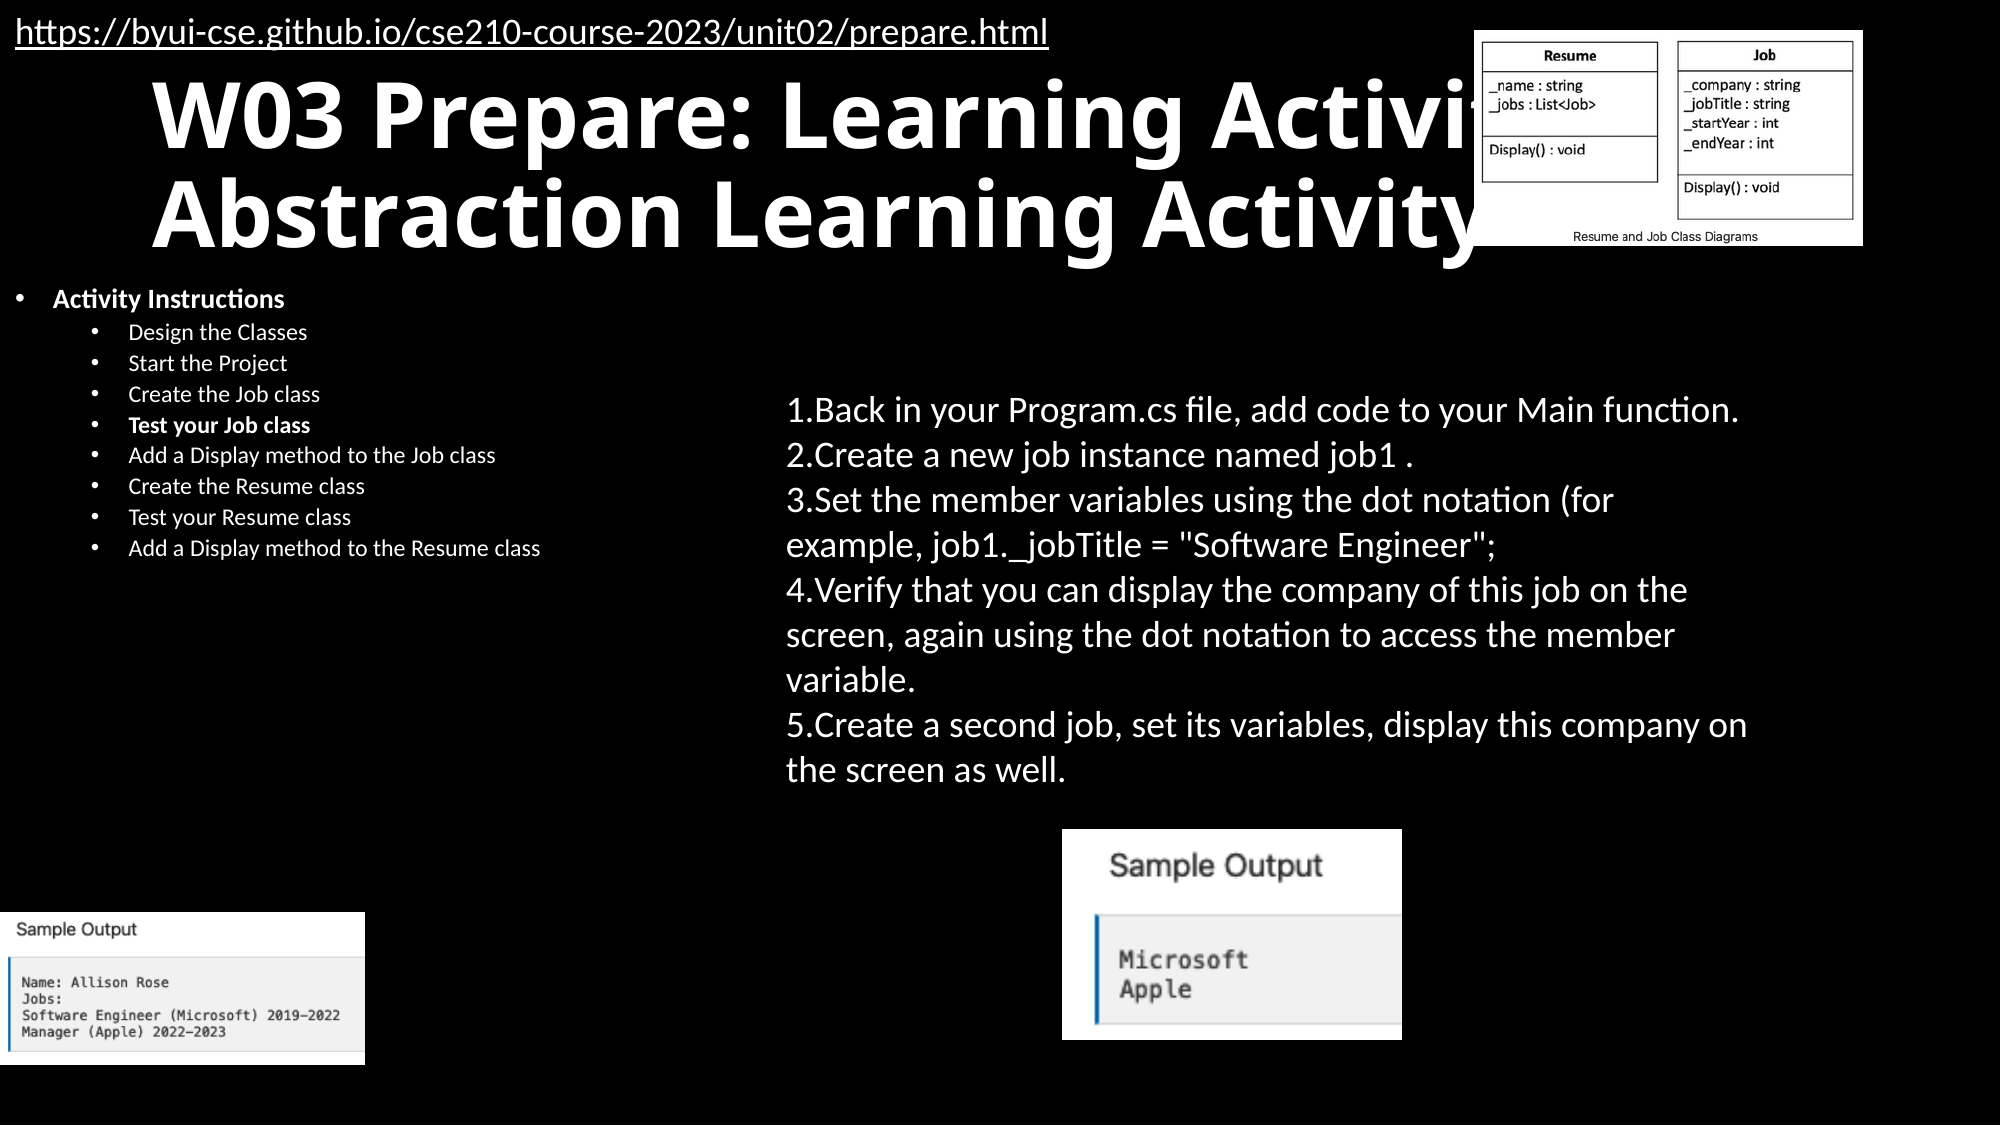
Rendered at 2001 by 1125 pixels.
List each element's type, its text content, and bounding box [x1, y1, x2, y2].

picture [1062, 829, 1402, 1040]
list Activity Instructions Design the Classes Start the Project Create the Job class Test your Job class Add a Display method to the Job class Create the Resume class Test your Resume class Add a Display method to the Resume class [0, 277, 560, 587]
text_box https://byui-cse.github.io/cse210-course-2023/unit02/prepare.html [0, 0, 1251, 60]
text_box Back in your Program.cs file, add code to your Main function. Create a new job instance named job1 . Set the member variables using the dot notation (for example, job1._jobTitle = "Software Engineer"; Verify that you can display the company of this job on the screen, again using the dot notation to access the member variable. Create a second job, set its variables, display this company on the screen as well. [771, 377, 1775, 798]
picture [1474, 30, 1863, 246]
picture [0, 912, 365, 1065]
title W03 Prepare: Learning Activity Abstraction Learning Activity [137, 59, 1863, 278]
